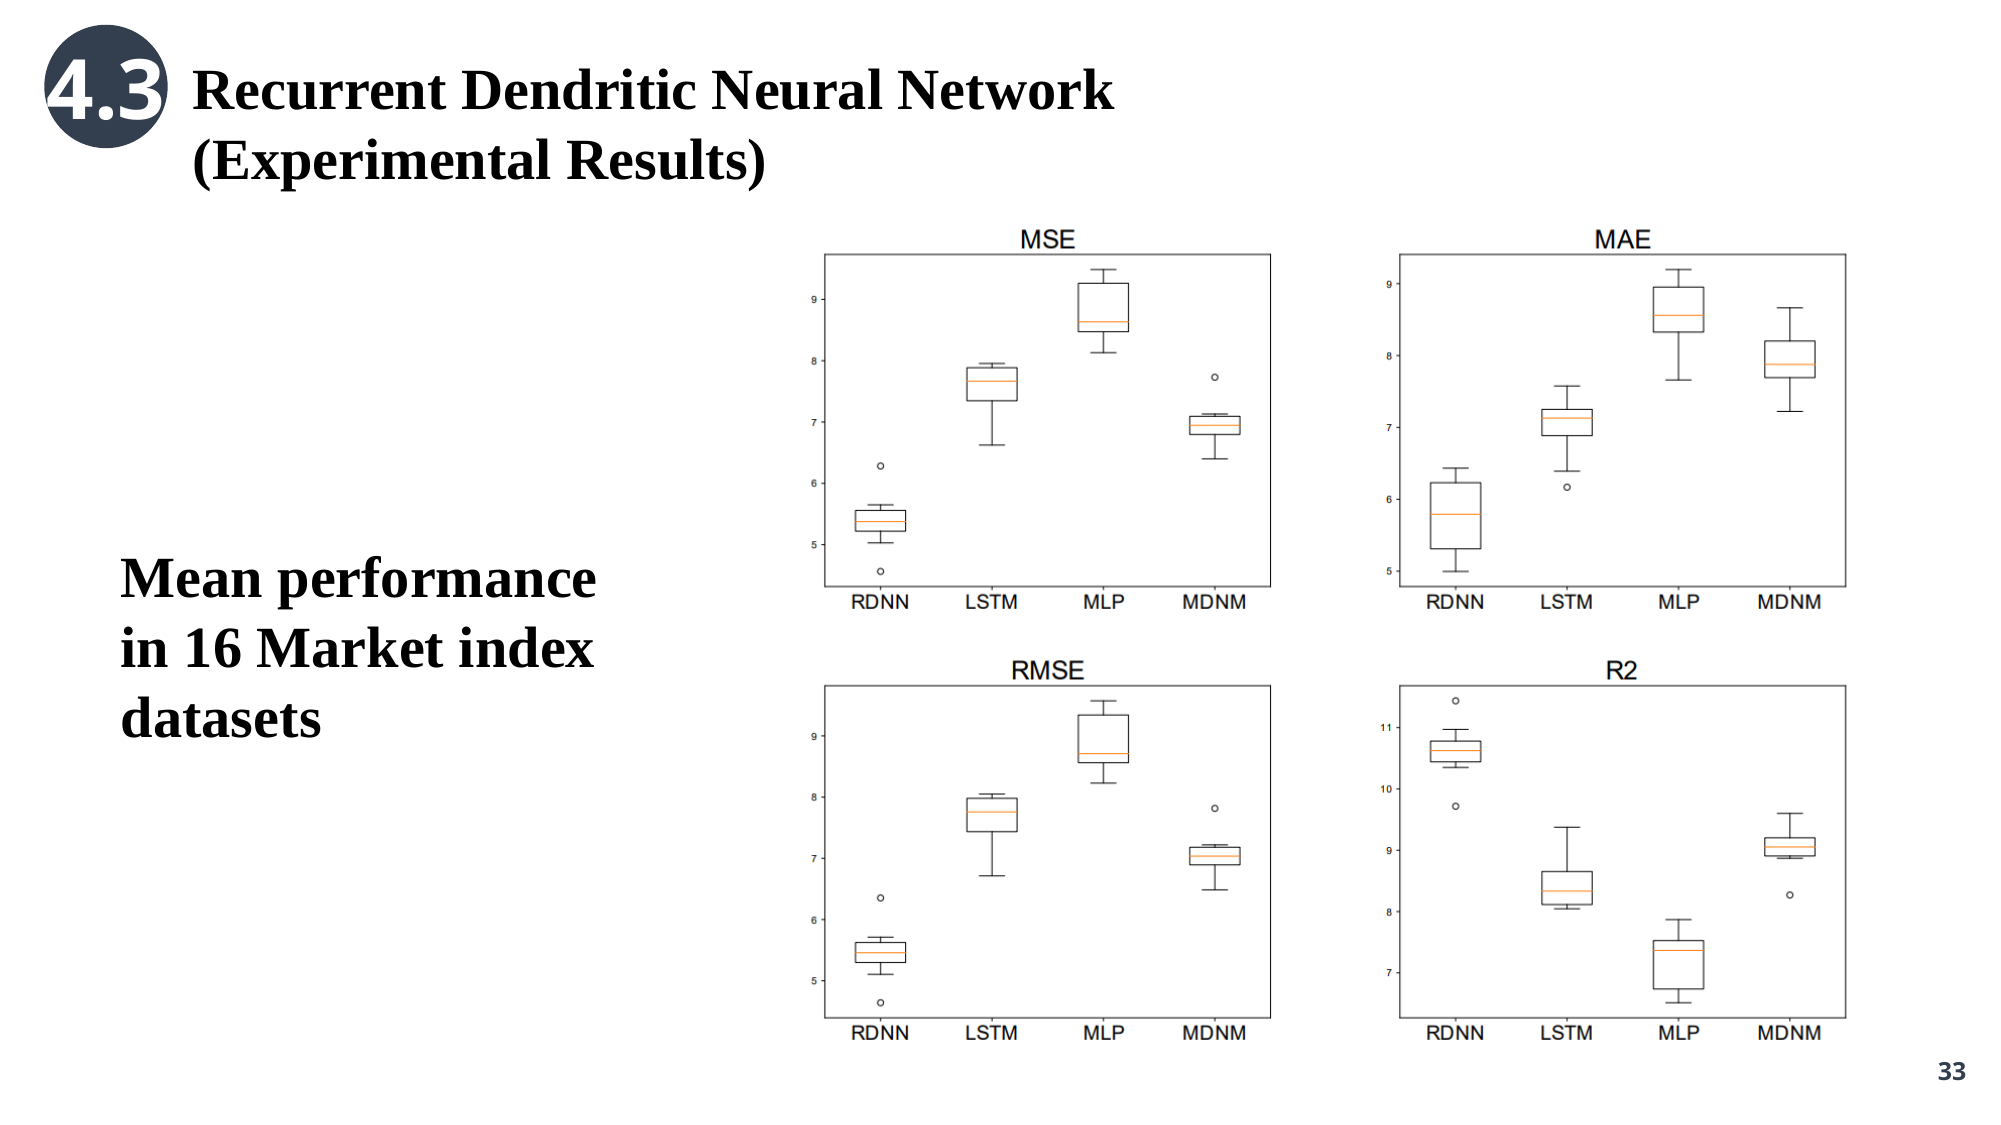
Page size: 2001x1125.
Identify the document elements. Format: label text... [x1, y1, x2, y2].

text_box [83, 23, 129, 28]
text_box 4.3 [31, 28, 181, 144]
text_box Mean performance in 16 Market index datasets [105, 532, 649, 757]
text_box [81, 144, 131, 150]
slide_number 33 [1531, 1042, 1982, 1103]
picture [777, 199, 1869, 1062]
text_box Recurrent Dendritic Neural Network (Experimental Results) [178, 43, 1177, 199]
